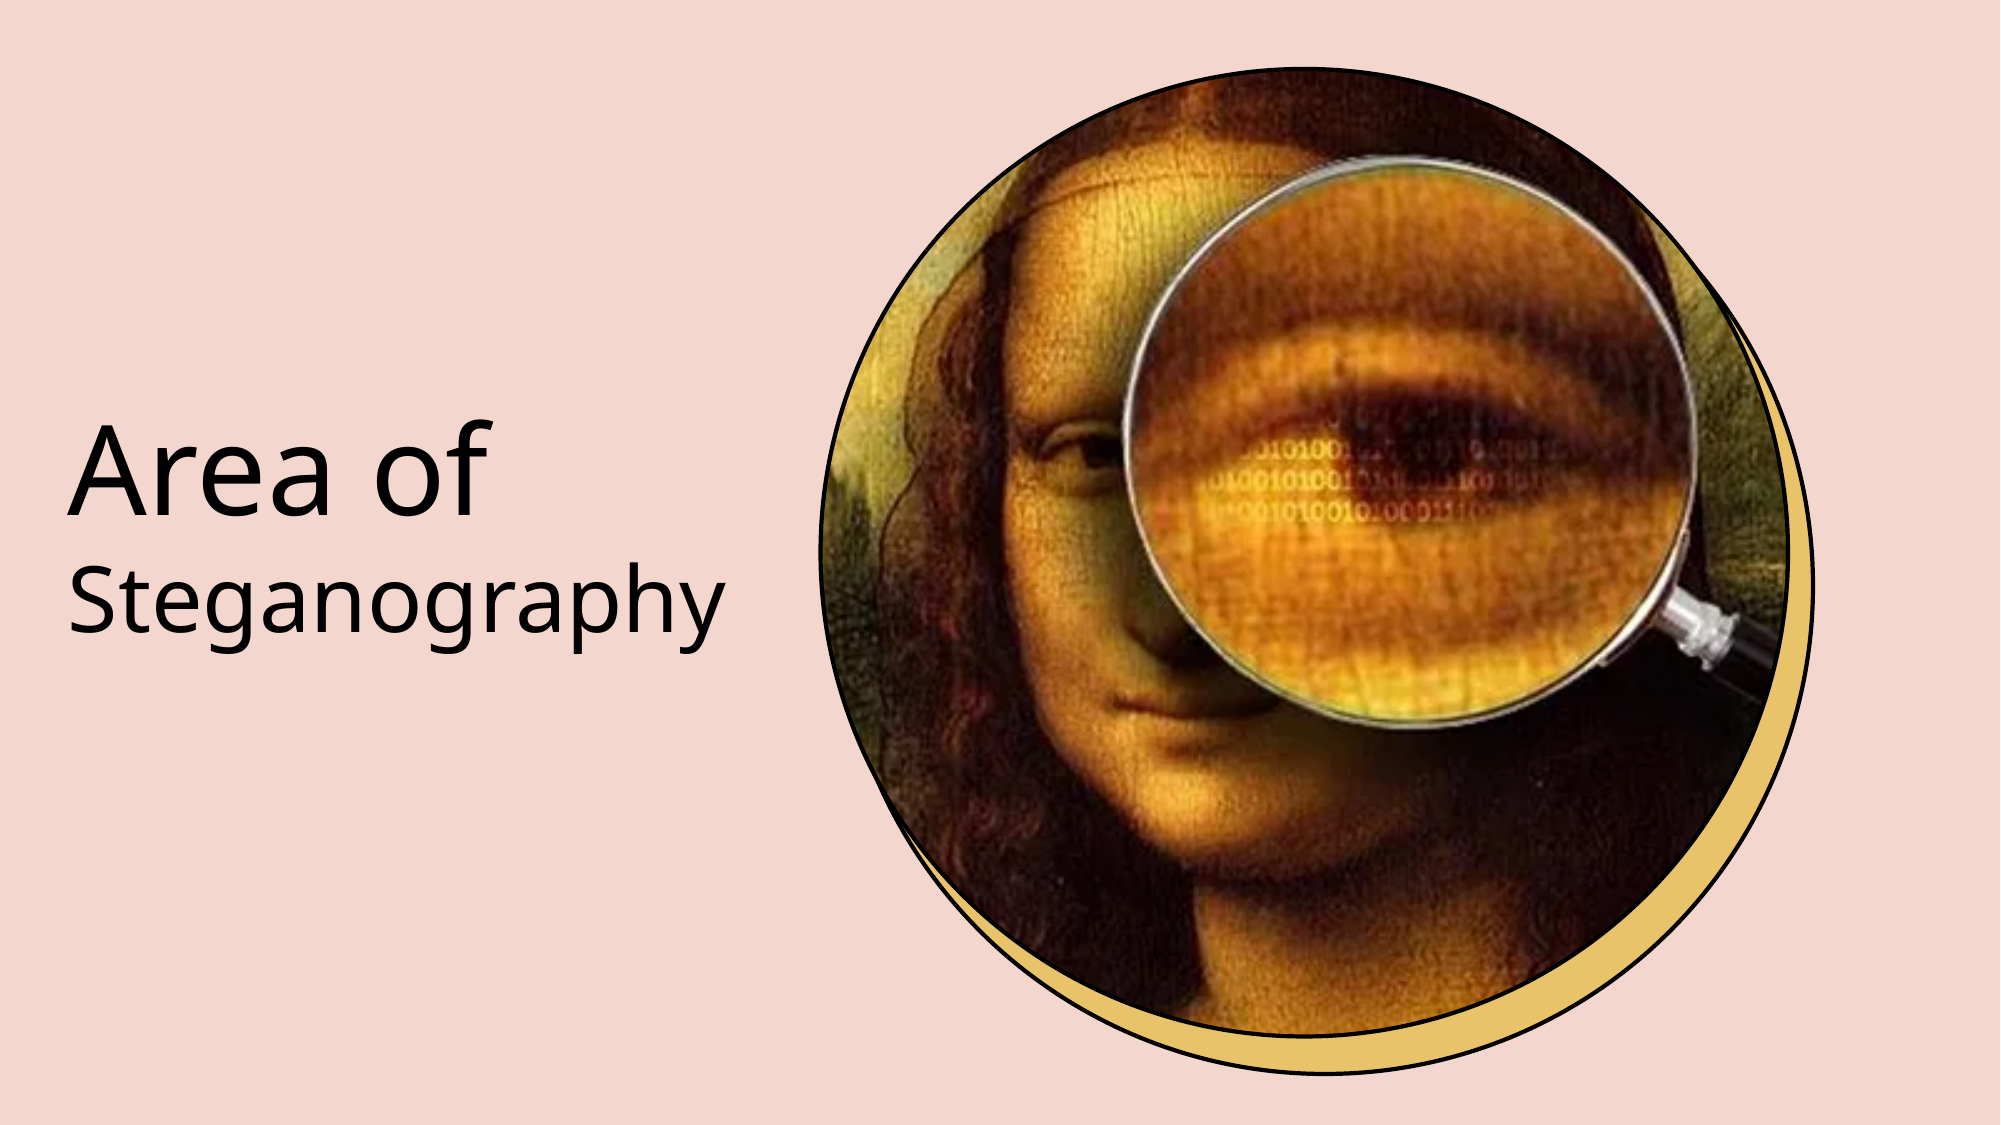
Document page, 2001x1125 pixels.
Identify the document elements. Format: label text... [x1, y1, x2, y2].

title Area of Steganography [52, 383, 820, 814]
picture [820, 68, 1788, 1037]
